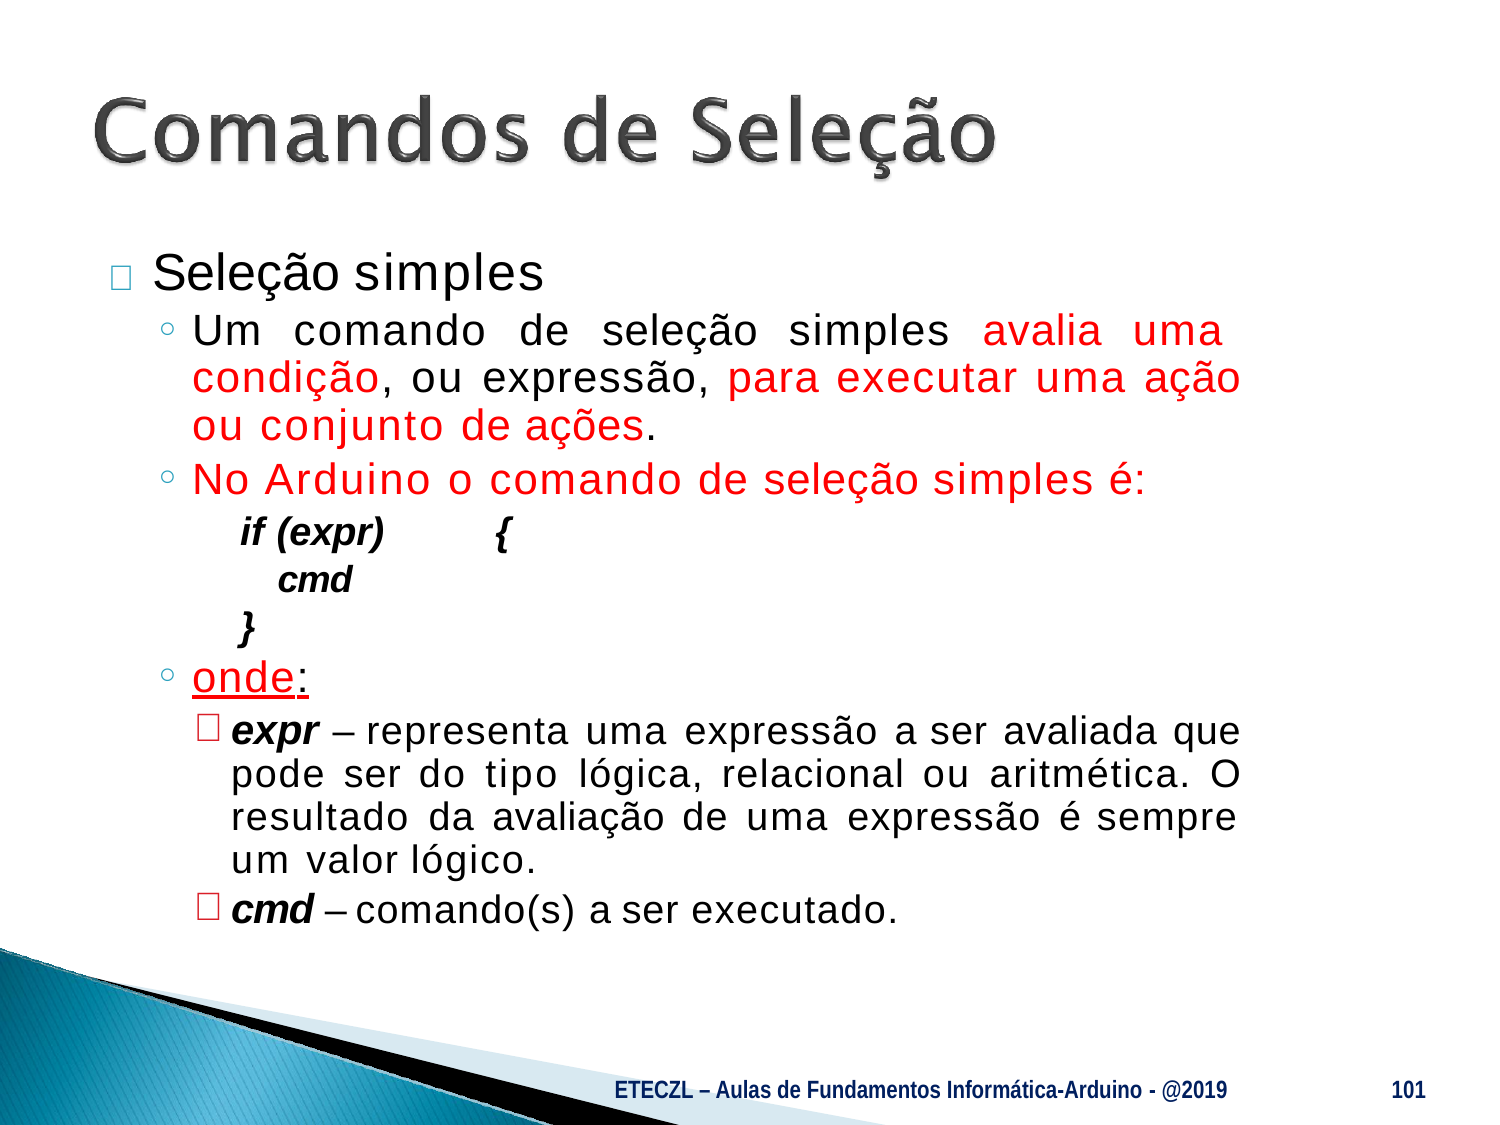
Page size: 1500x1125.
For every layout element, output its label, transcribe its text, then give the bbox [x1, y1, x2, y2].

footer ETECZL – Aulas de Fundamentos Informática-Arduino - @2019 [612, 1072, 1364, 1125]
text_box [35, 60, 1080, 248]
picture [0, 948, 558, 1125]
slide_number 101 [1387, 1072, 1468, 1125]
text_box Um comando de seleção simples avalia uma condição, ou expressão, para executar uma ação ou conjunto de ações. No Arduino o comando de seleção simples é: if (expr) { cmd } onde: expr – representa uma expressão a ser avaliada que pode ser do tipo lógica, relacional ou aritmética. O resultado da avaliação de uma expressão é sempre um valor lógico. cmd – comando(s) a ser executado. [152, 300, 1258, 933]
title  Seleção simples [105, 248, 551, 427]
